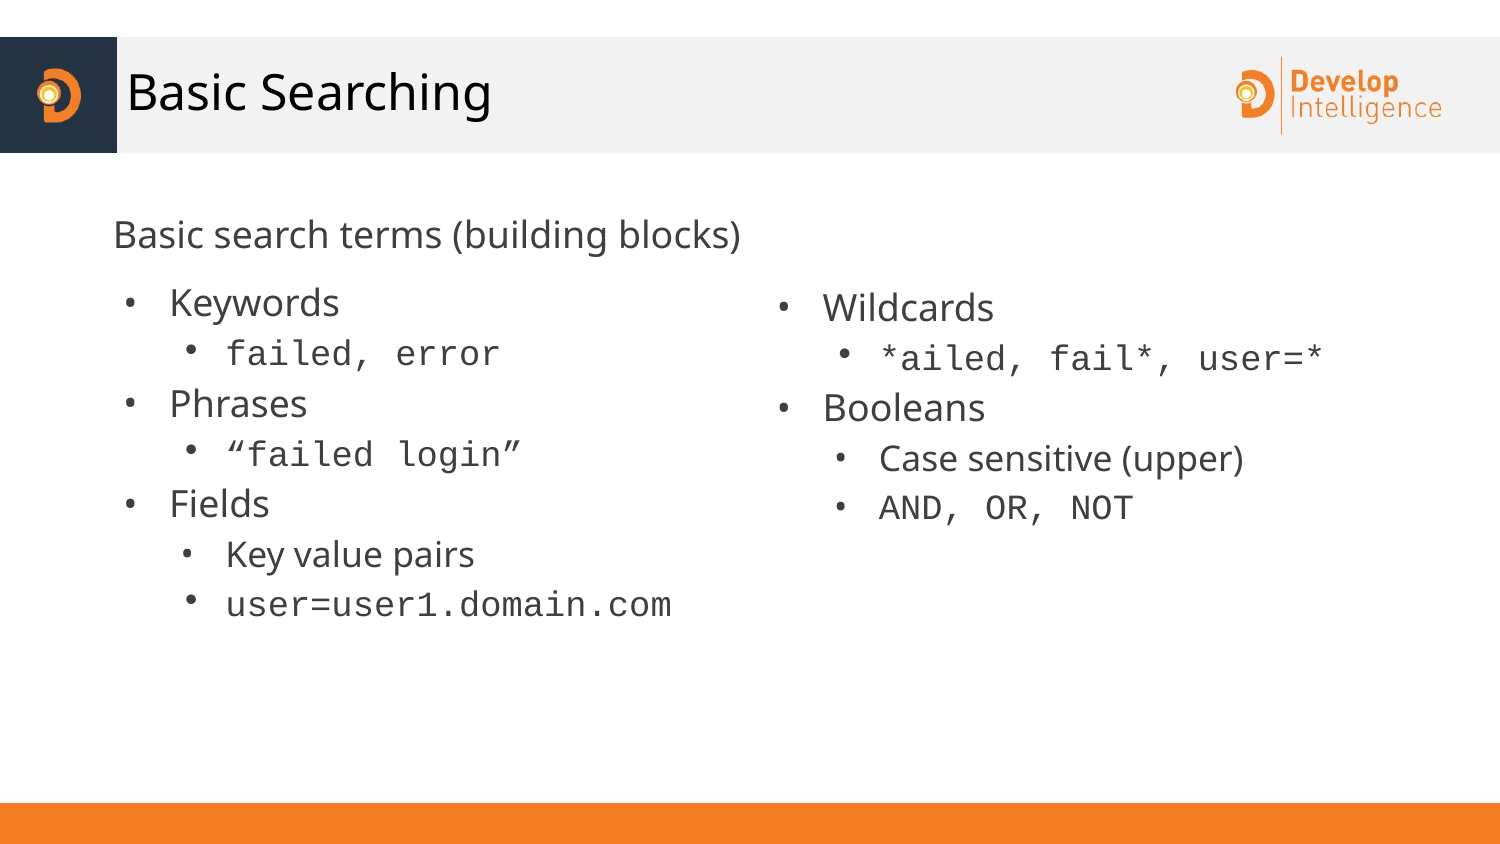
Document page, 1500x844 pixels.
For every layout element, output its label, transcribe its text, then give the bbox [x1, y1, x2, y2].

list Basic search terms (building blocks) Keywords failed, error Phrases “failed login” Fields Key value pairs user=user1.domain.com [101, 198, 769, 762]
list Wildcards *ailed, fail*, user=* Booleans Case sensitive (upper) AND, OR, NOT [755, 209, 1423, 773]
title Basic Searching [114, 52, 859, 137]
picture [0, 0, 1500, 844]
